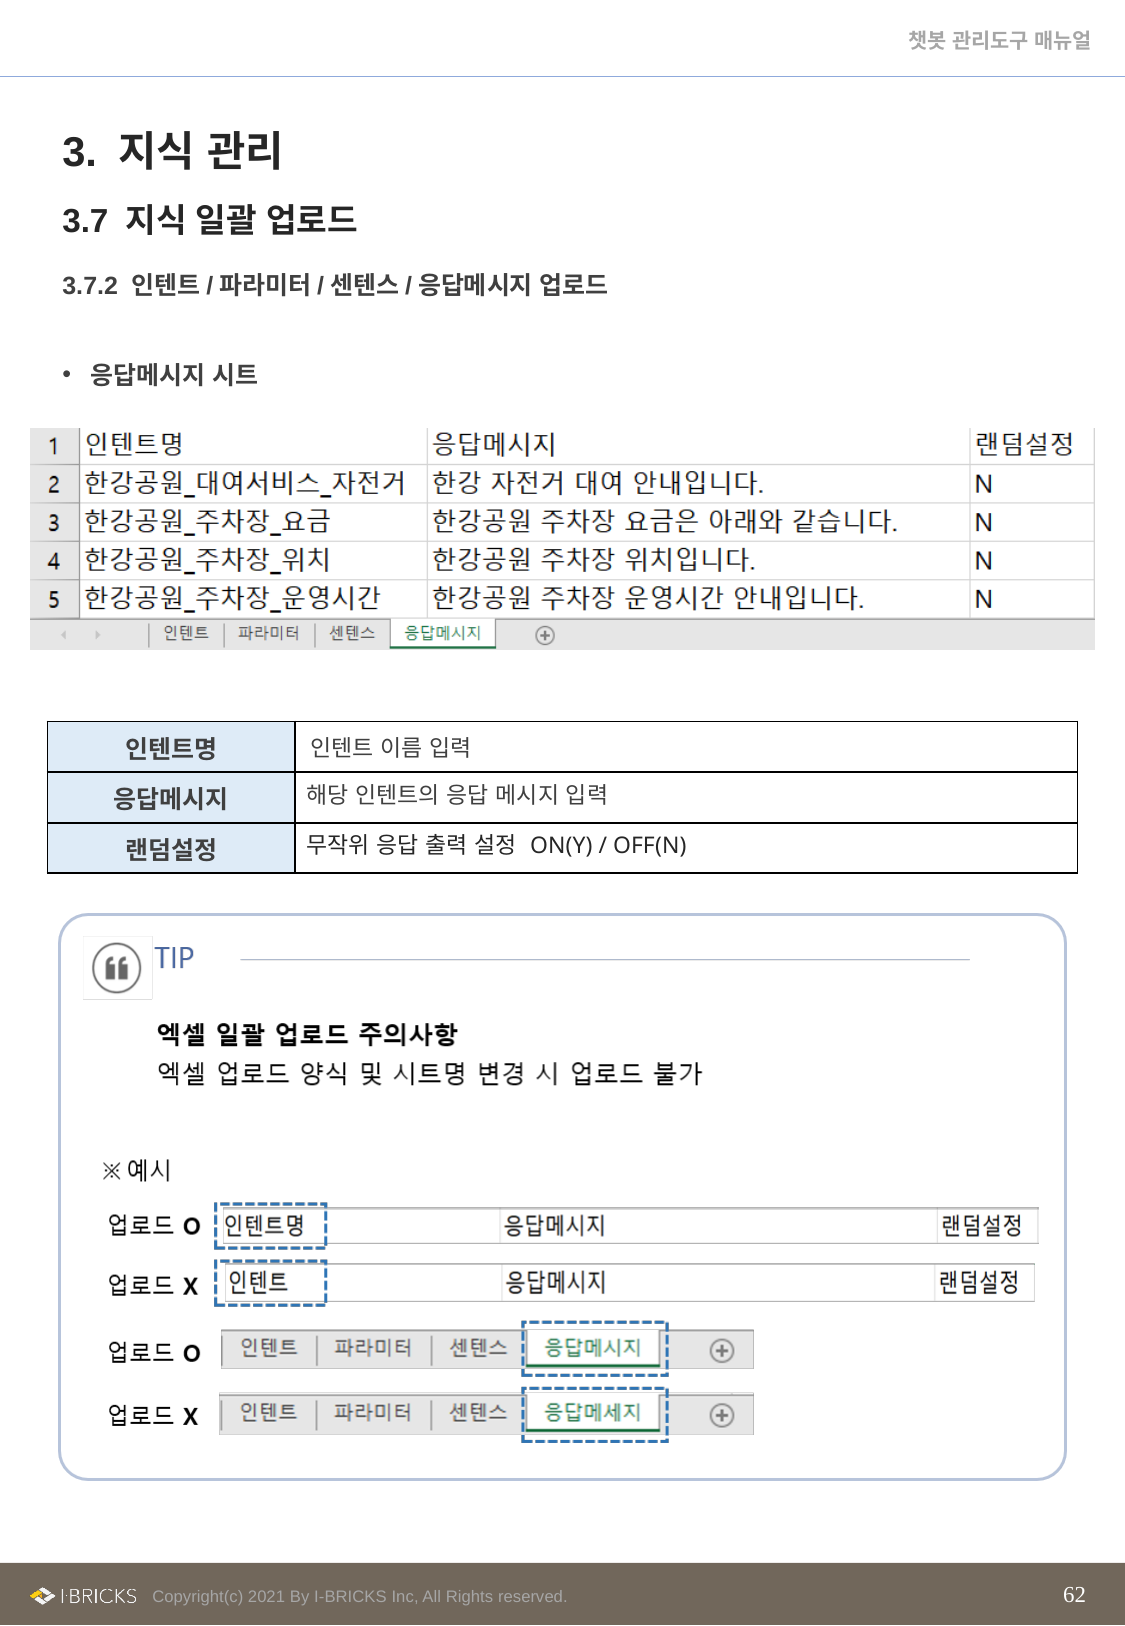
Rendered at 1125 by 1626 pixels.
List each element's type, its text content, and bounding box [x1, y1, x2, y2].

table_header 인텐트명 [48, 722, 294, 771]
table_cell 랜덤설정 [48, 824, 294, 872]
text_box 3.7 지식 일괄 업로드 [62, 191, 1067, 247]
table_header 인텐트 이름 입력 [296, 722, 1077, 771]
text_box 3.7.2 인텐트/파라미터/센텐스/응답메시지 업로드 응답메시지 시트 [62, 247, 1067, 397]
picture [58, 913, 1067, 1481]
picture [30, 428, 1095, 650]
slide_number 62 [991, 1566, 1102, 1620]
table_cell 응답메시지 [48, 773, 294, 822]
table_cell 무작위 응답 출력 설정 ON(Y) / OFF(N) [296, 824, 1077, 872]
picture [27, 1585, 138, 1606]
text_box 3. 지식 관리 [62, 117, 1067, 183]
table_cell 해당 인텐트의 응답 메시지 입력 [296, 773, 1077, 822]
